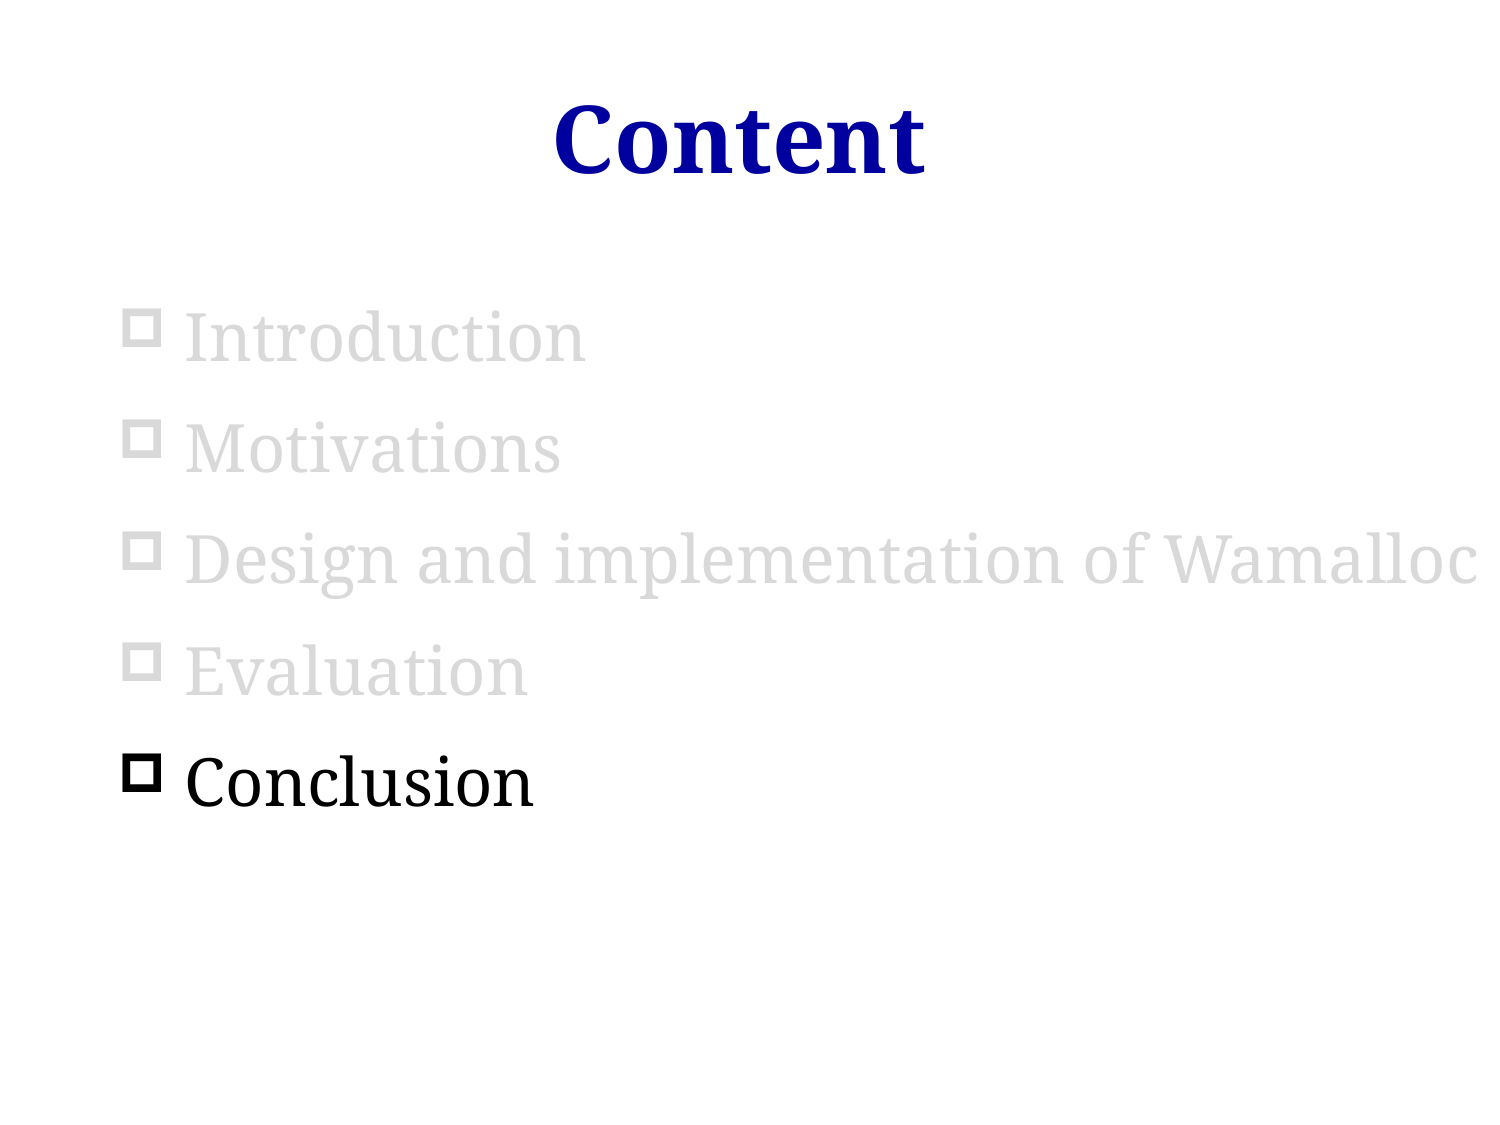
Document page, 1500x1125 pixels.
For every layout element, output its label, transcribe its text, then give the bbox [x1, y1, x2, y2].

title Content [30, 36, 1449, 202]
text_box Introduction Motivations Design and implementation of Wamalloc Evaluation Conclusion [103, 287, 1500, 1057]
